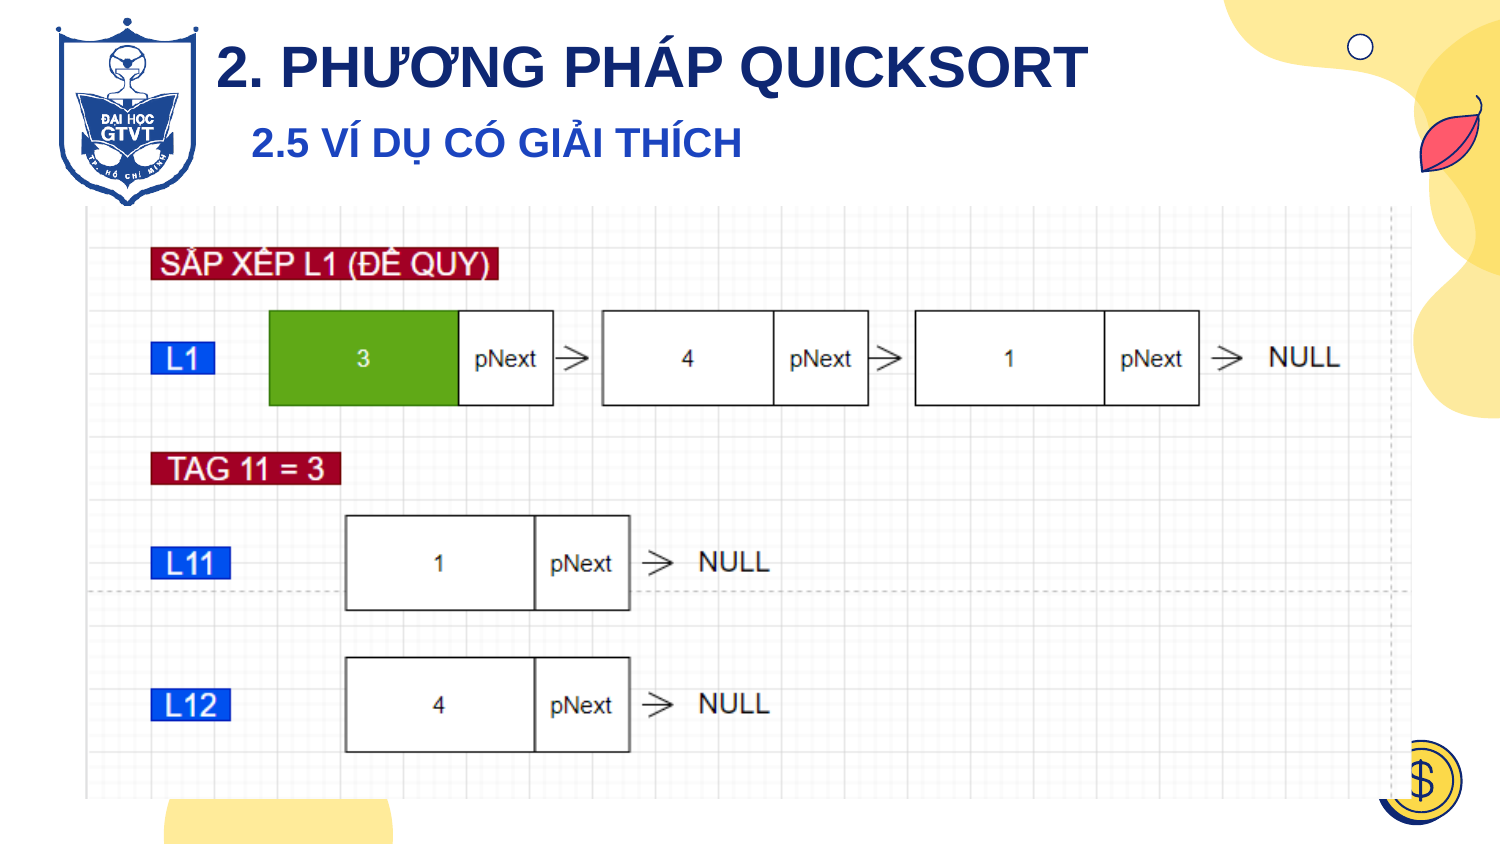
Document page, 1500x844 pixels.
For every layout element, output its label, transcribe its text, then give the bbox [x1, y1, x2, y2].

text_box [1366, 739, 1466, 826]
text_box [1347, 34, 1373, 60]
picture [0, 0, 1412, 799]
subtitle 2.5 VÍ DỤ CÓ GIẢI THÍCH [346, 110, 1189, 187]
title 2. PHƯƠNG PHÁP QUICKSORT [346, 18, 1320, 110]
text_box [1417, 94, 1485, 173]
